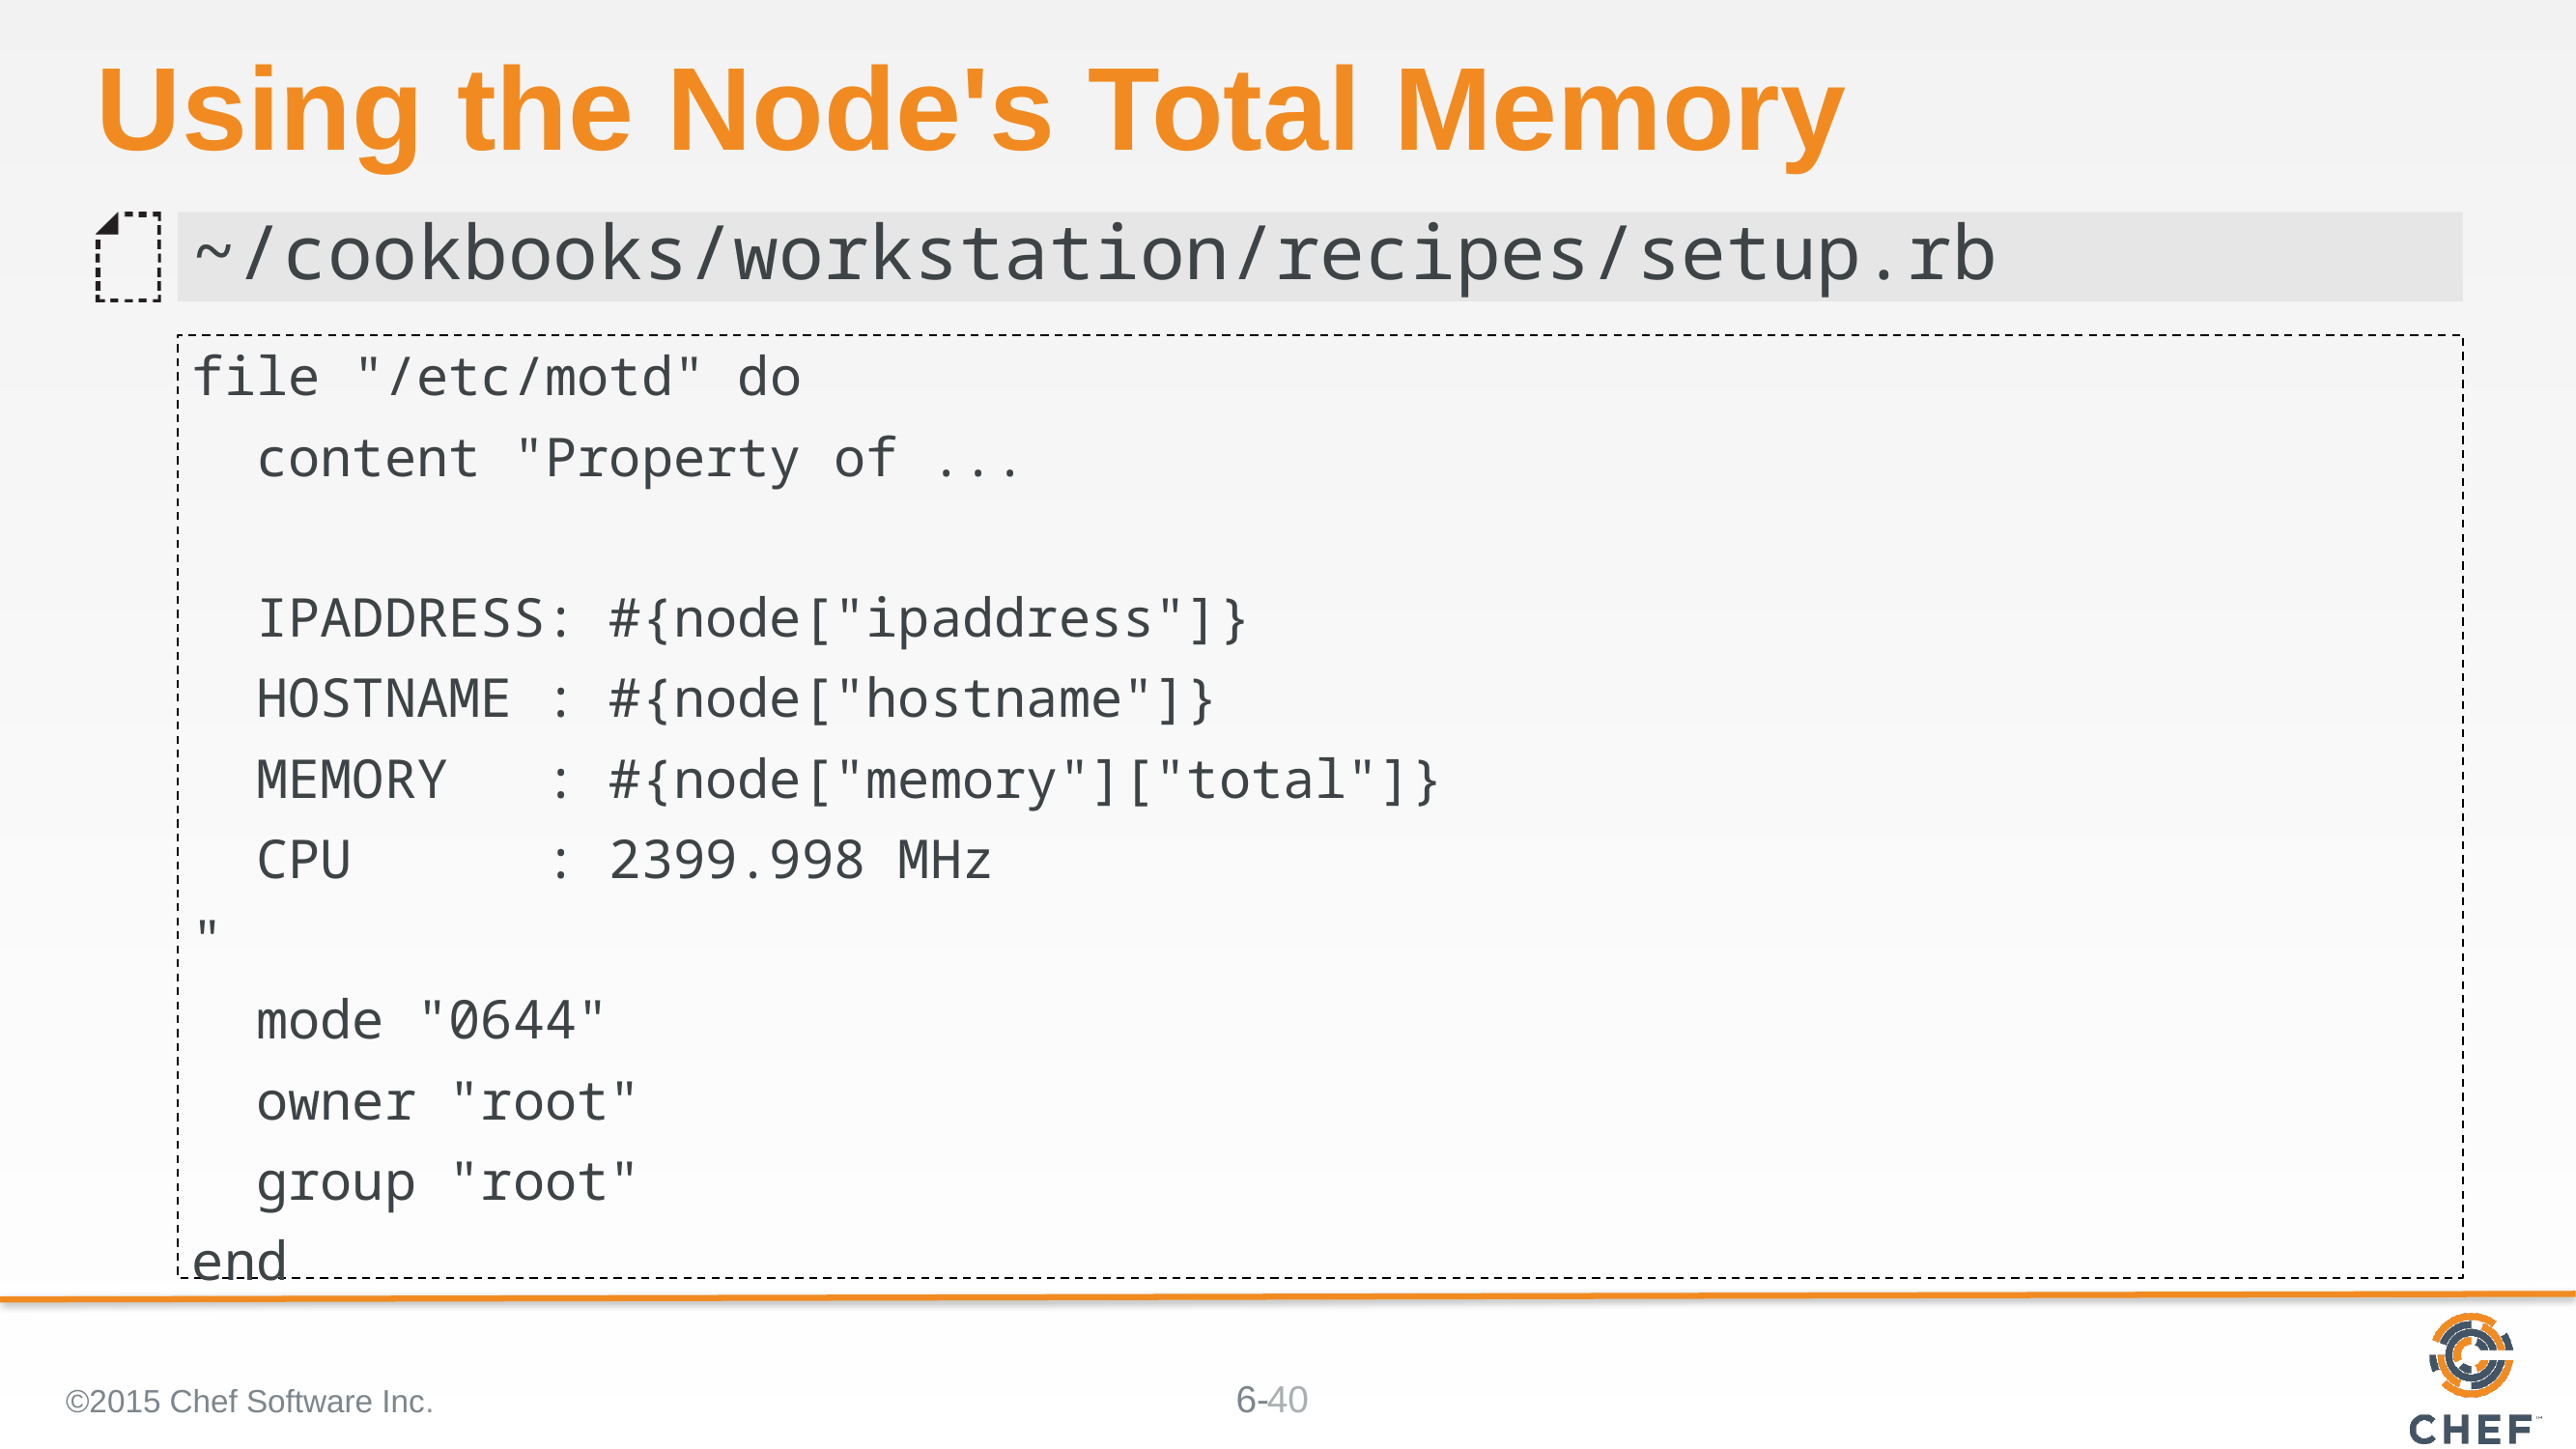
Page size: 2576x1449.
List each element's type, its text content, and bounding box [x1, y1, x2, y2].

slide_number 40 [998, 1359, 1578, 1437]
title Using the Node's Total Memory [96, 48, 2463, 180]
footer ©2015 Chef Software Inc. [51, 1359, 952, 1440]
picture [2399, 1297, 2550, 1449]
list ~/cookbooks/workstation/recipes/setup.rb [177, 212, 2463, 302]
list file "/etc/motd" do content "Property of ... IPADDRESS: #{node["ipaddress"]} HOSTNAME : #{node["hostname"]} MEMORY : #{node["memory"]["total"]} CPU : 2399.998 MHz " mode "0644" owner "root" group "root" end [177, 334, 2464, 1279]
